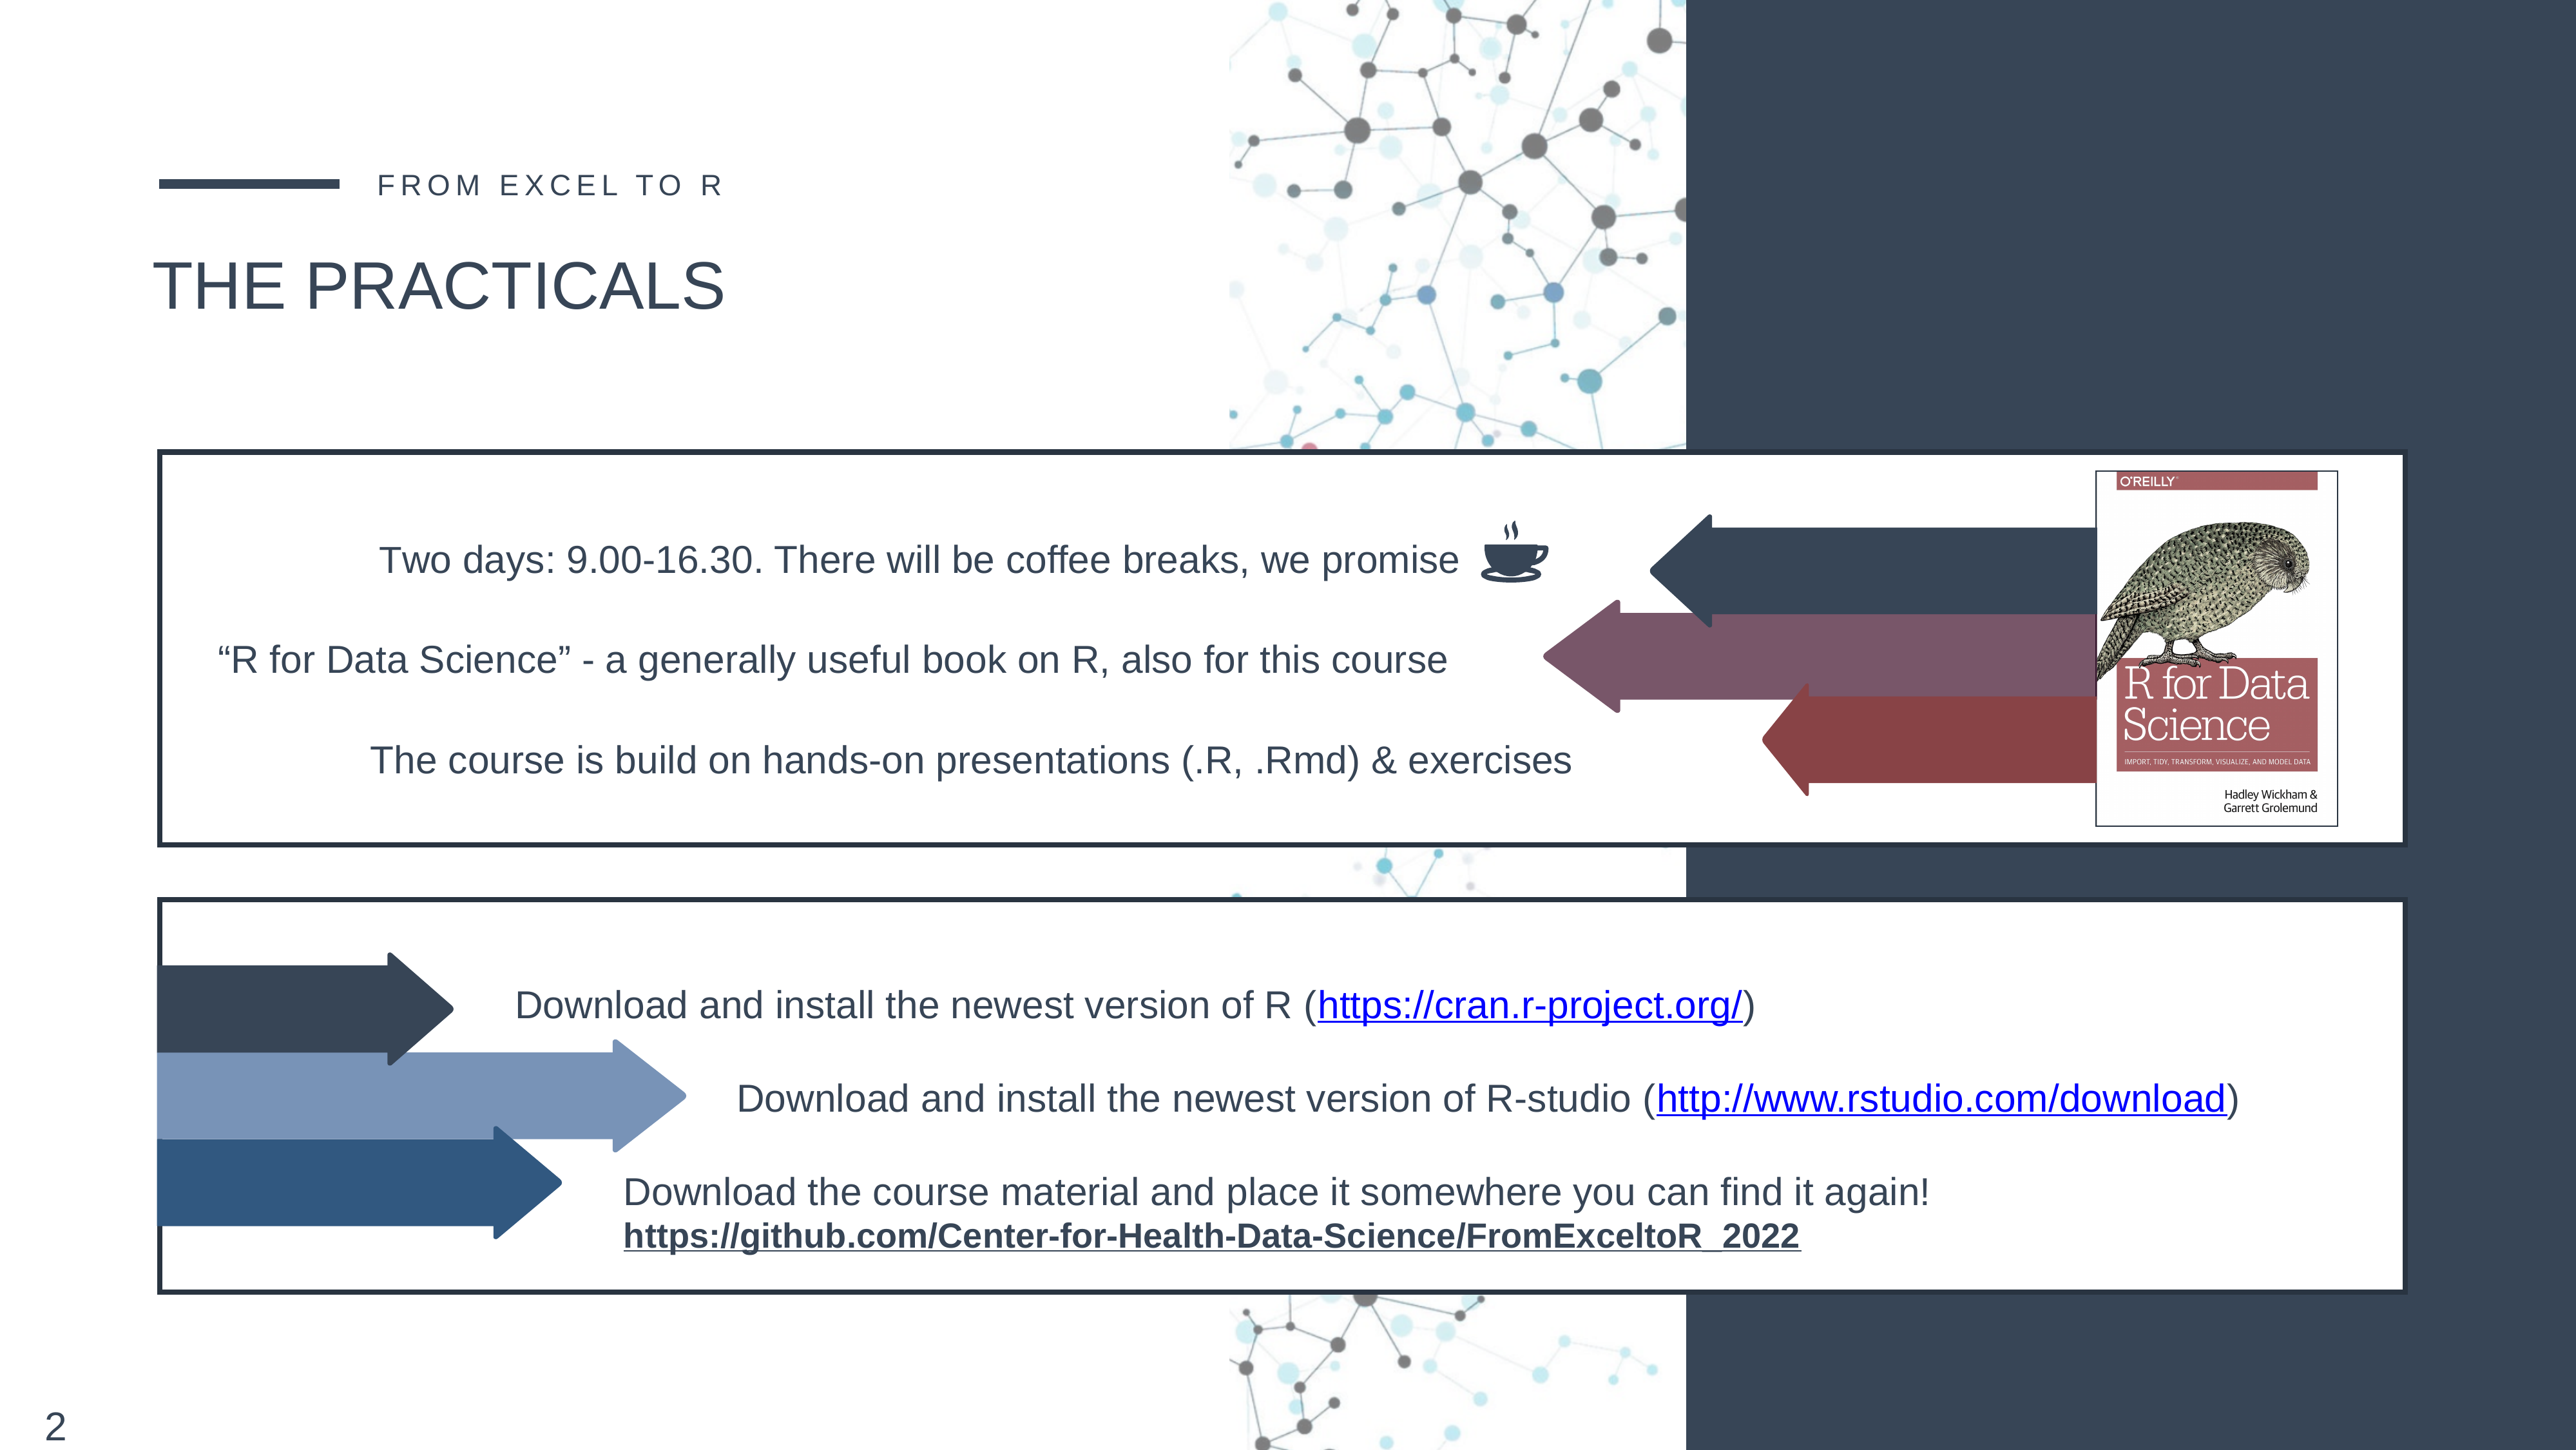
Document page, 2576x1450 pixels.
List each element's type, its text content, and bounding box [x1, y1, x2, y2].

text_box [159, 529, 756, 846]
text_box 2 [39, 1395, 84, 1450]
text_box [1686, 0, 2576, 1450]
text_box Two days: 9.00-16.30. There will be coffee breaks, we promise [193, 529, 756, 586]
text_box The course is build on hands-on presentations (.R, .Rmd) & exercises [182, 730, 756, 787]
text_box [157, 899, 2406, 1293]
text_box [147, 160, 1151, 529]
text_box [1151, 452, 2406, 846]
picture [756, 471, 2338, 899]
text_box “R for Data Science” - a generally useful book on R, also for this course [193, 630, 756, 686]
